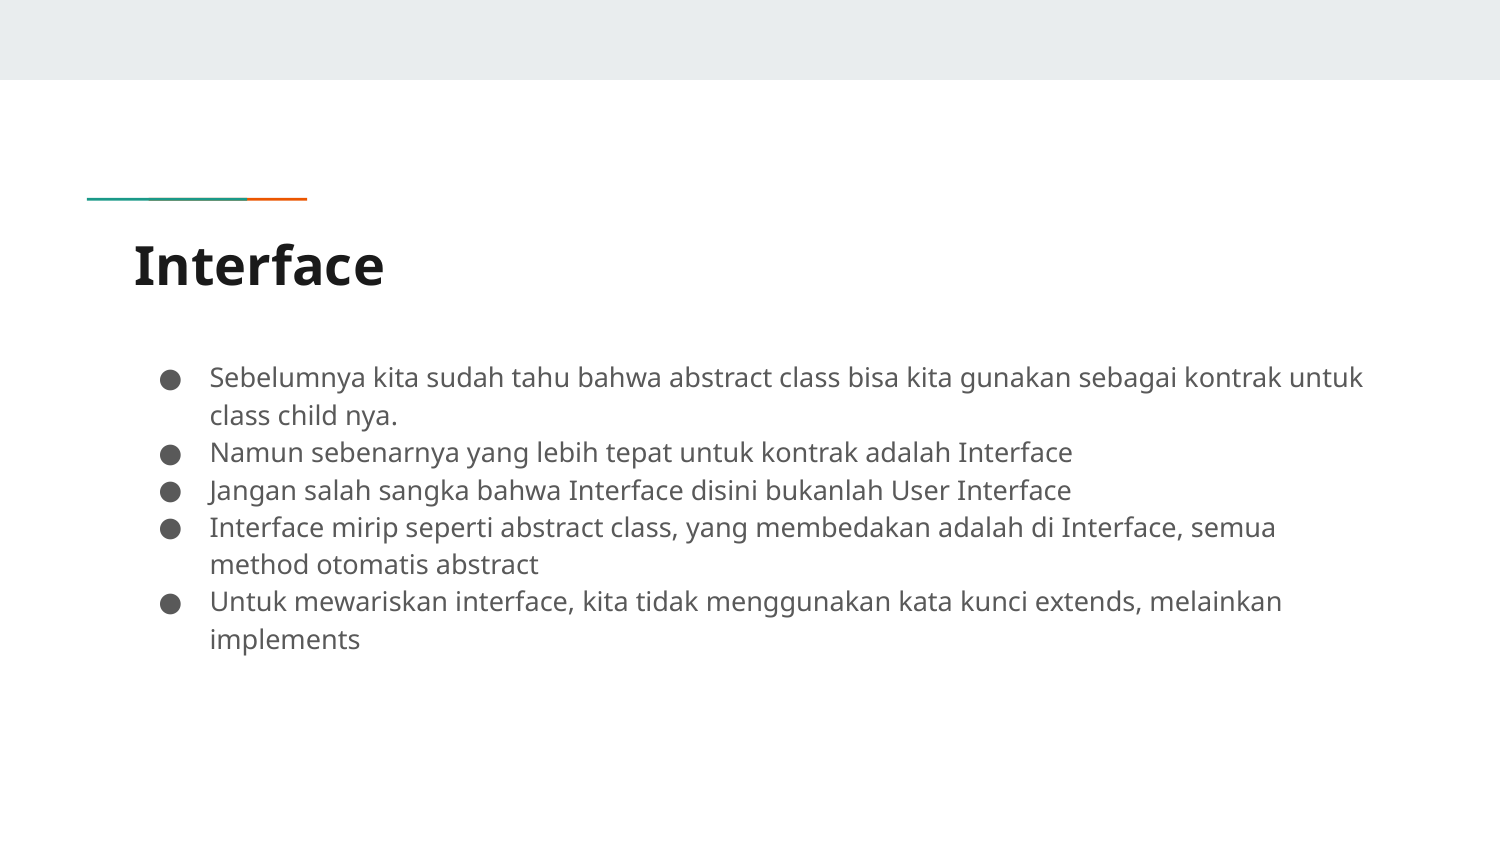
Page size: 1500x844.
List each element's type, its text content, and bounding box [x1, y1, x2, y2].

title Interface [119, 216, 1381, 305]
list Sebelumnya kita sudah tahu bahwa abstract class bisa kita gunakan sebagai kontrak untuk class child nya. Namun sebenarnya yang lebih tepat untuk kontrak adalah Interface Jangan salah sangka bahwa Interface disini bukanlah User Interface Interface mirip seperti abstract class, yang membedakan adalah di Interface, semua method otomatis abstract Untuk mewariskan interface, kita tidak menggunakan kata kunci extends, melainkan implements [119, 341, 1381, 712]
